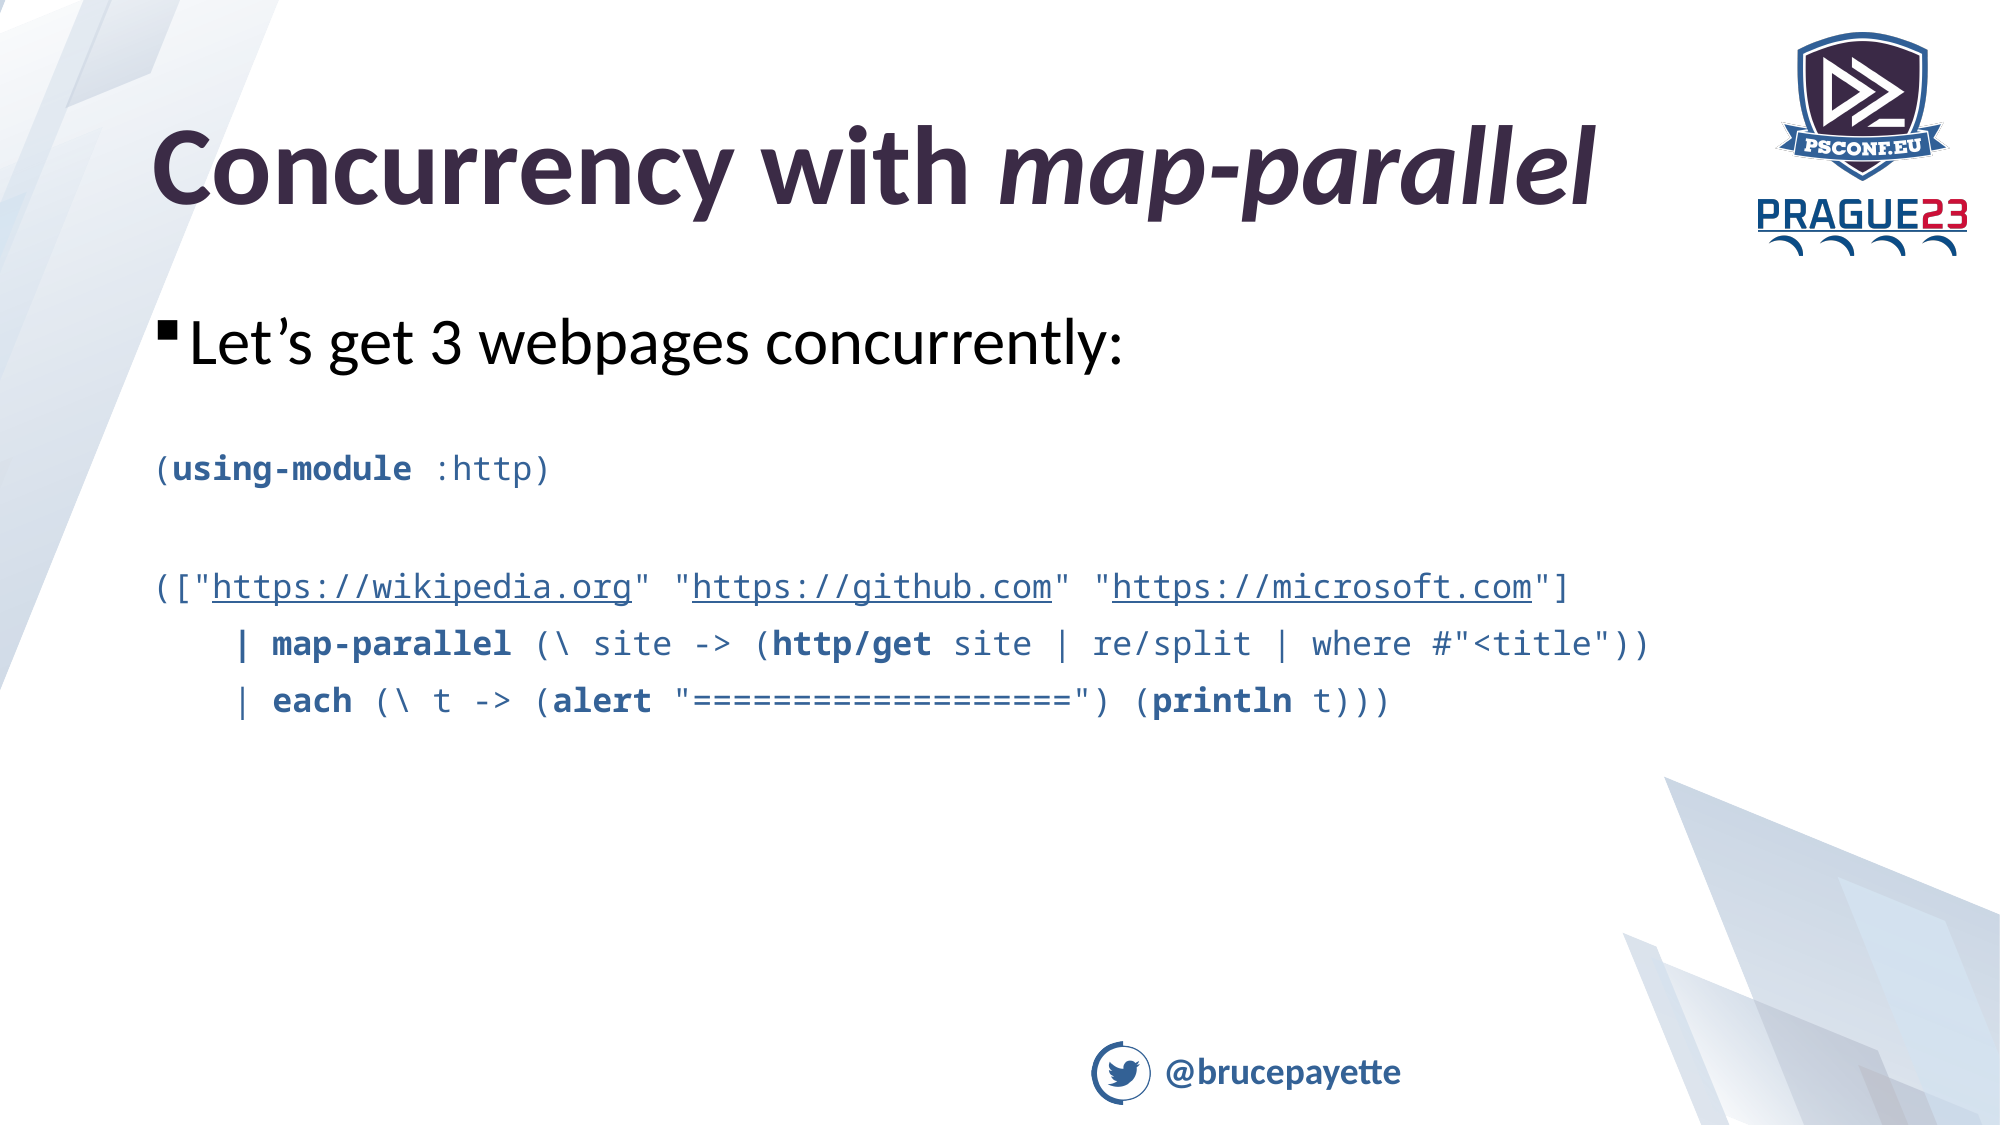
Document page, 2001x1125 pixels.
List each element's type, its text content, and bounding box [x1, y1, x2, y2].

list Let’s get 3 webpages concurrently: (using-module :http) (["https://wikipedia.org" "https://github.com" "https://microsoft.com"] | map-parallel (\ site -> (http/get site | re/split | where #"<title")) | each (\ t -> (alert "===================") (println t))) [137, 299, 1863, 1014]
picture [0, 0, 2000, 1125]
title Concurrency with map-parallel [137, 59, 1735, 278]
